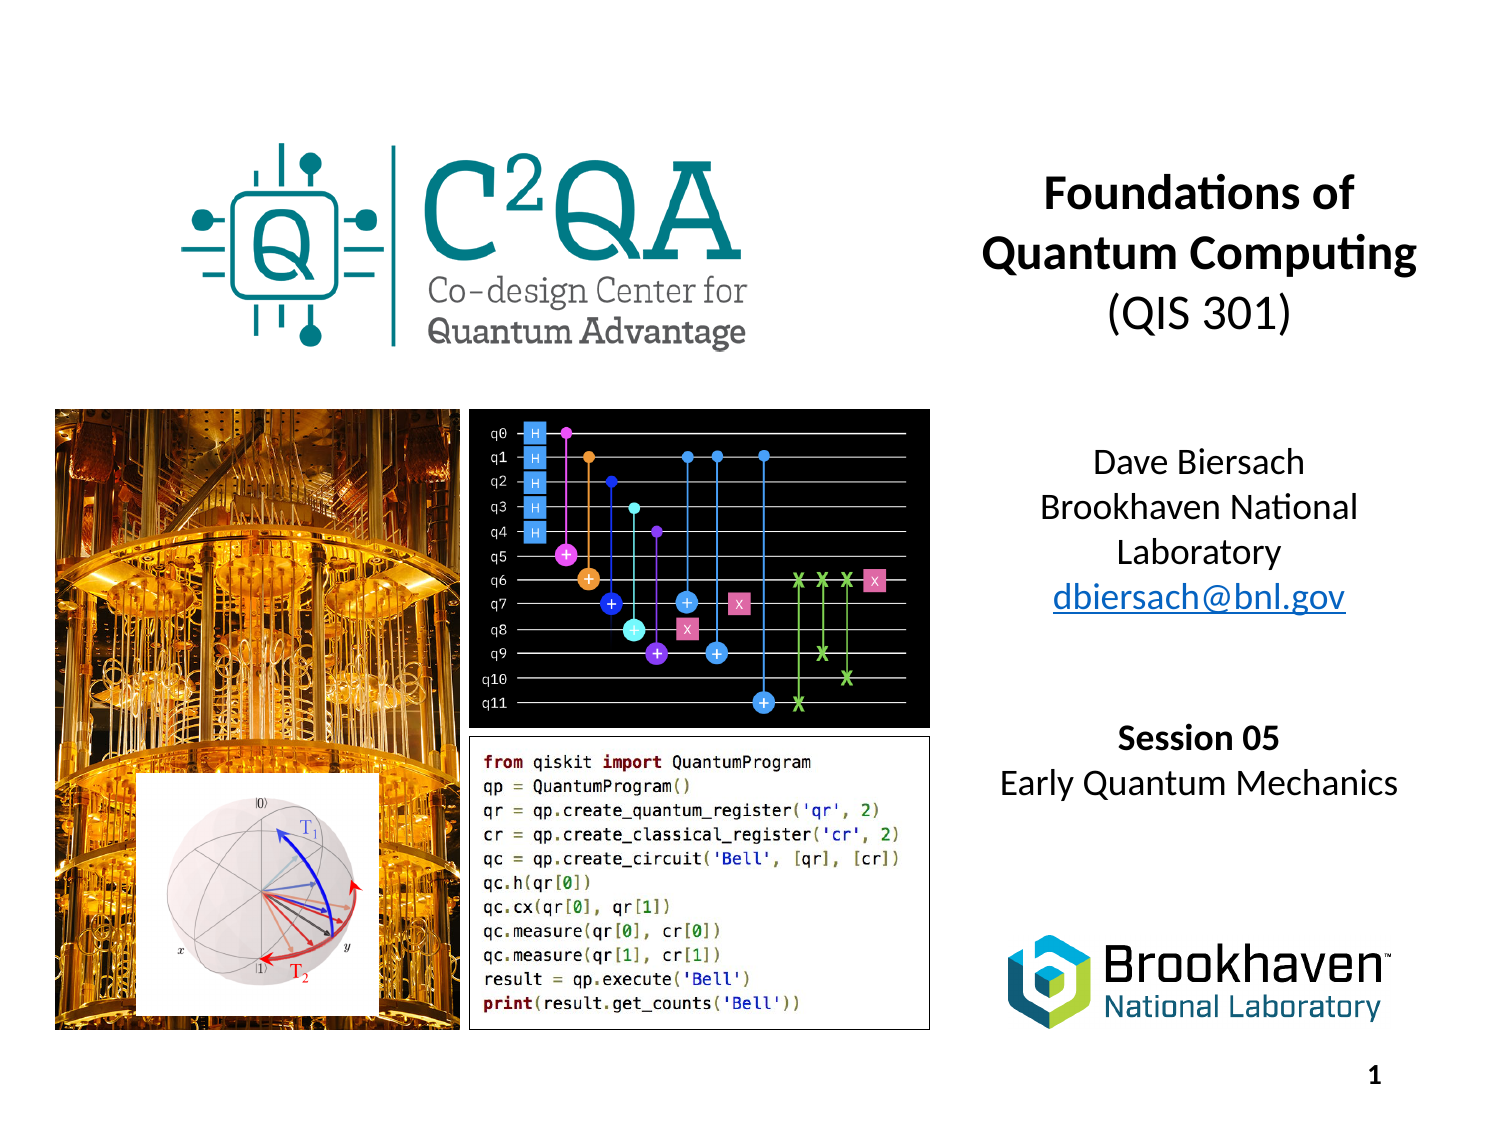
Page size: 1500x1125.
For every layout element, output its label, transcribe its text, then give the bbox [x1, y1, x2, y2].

picture [1008, 935, 1391, 1029]
slide_number 1 [1059, 1042, 1397, 1103]
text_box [939, 151, 1460, 812]
picture [174, 137, 811, 356]
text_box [55, 409, 930, 1030]
